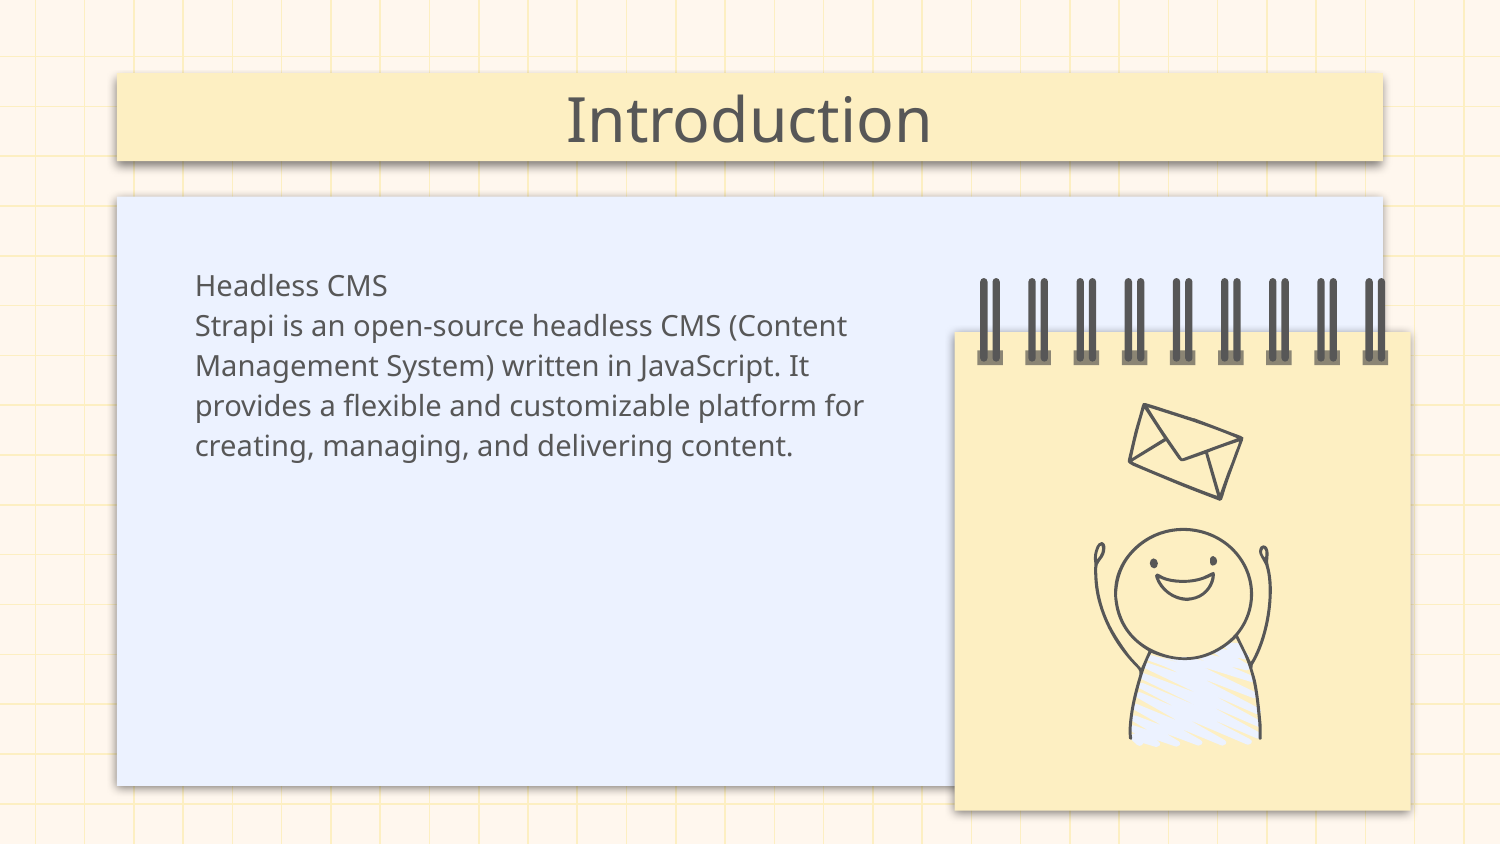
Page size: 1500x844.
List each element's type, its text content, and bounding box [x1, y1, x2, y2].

text_box [1127, 403, 1244, 501]
title Introduction [116, 73, 1383, 162]
subtitle Headless CMS Strapi is an open-source headless CMS (Content Management System) written in JavaScript. It provides a flexible and customizable platform for creating, managing, and delivering content. [179, 246, 923, 466]
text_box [976, 277, 1389, 366]
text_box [1092, 527, 1273, 748]
text_box [954, 332, 1411, 811]
